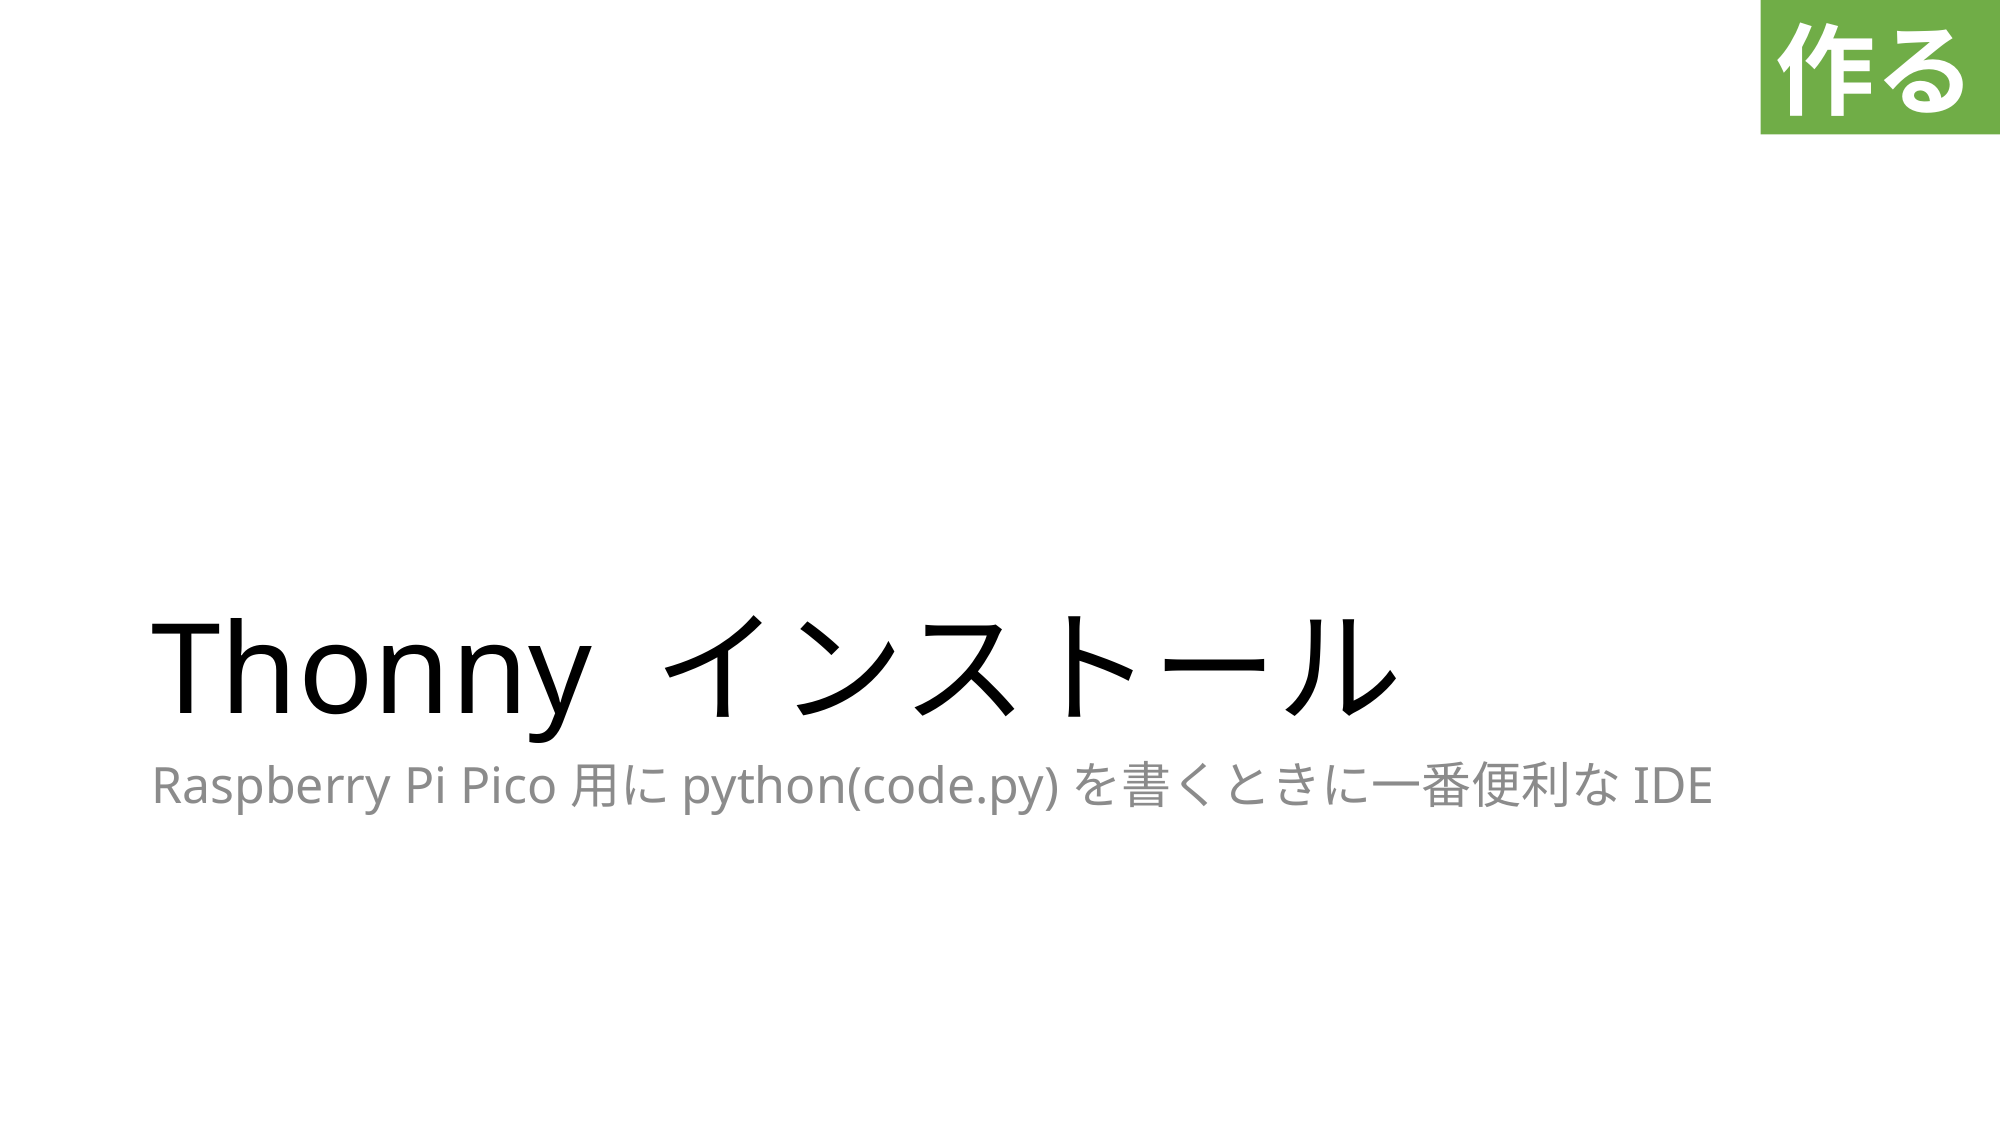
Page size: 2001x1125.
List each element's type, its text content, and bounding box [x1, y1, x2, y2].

list Raspberry Pi Pico用にpython(code.py)を書くときに一番便利なIDE [136, 752, 1862, 999]
text_box 作る [1760, 0, 2000, 135]
title Thonny インストール [136, 280, 1862, 749]
